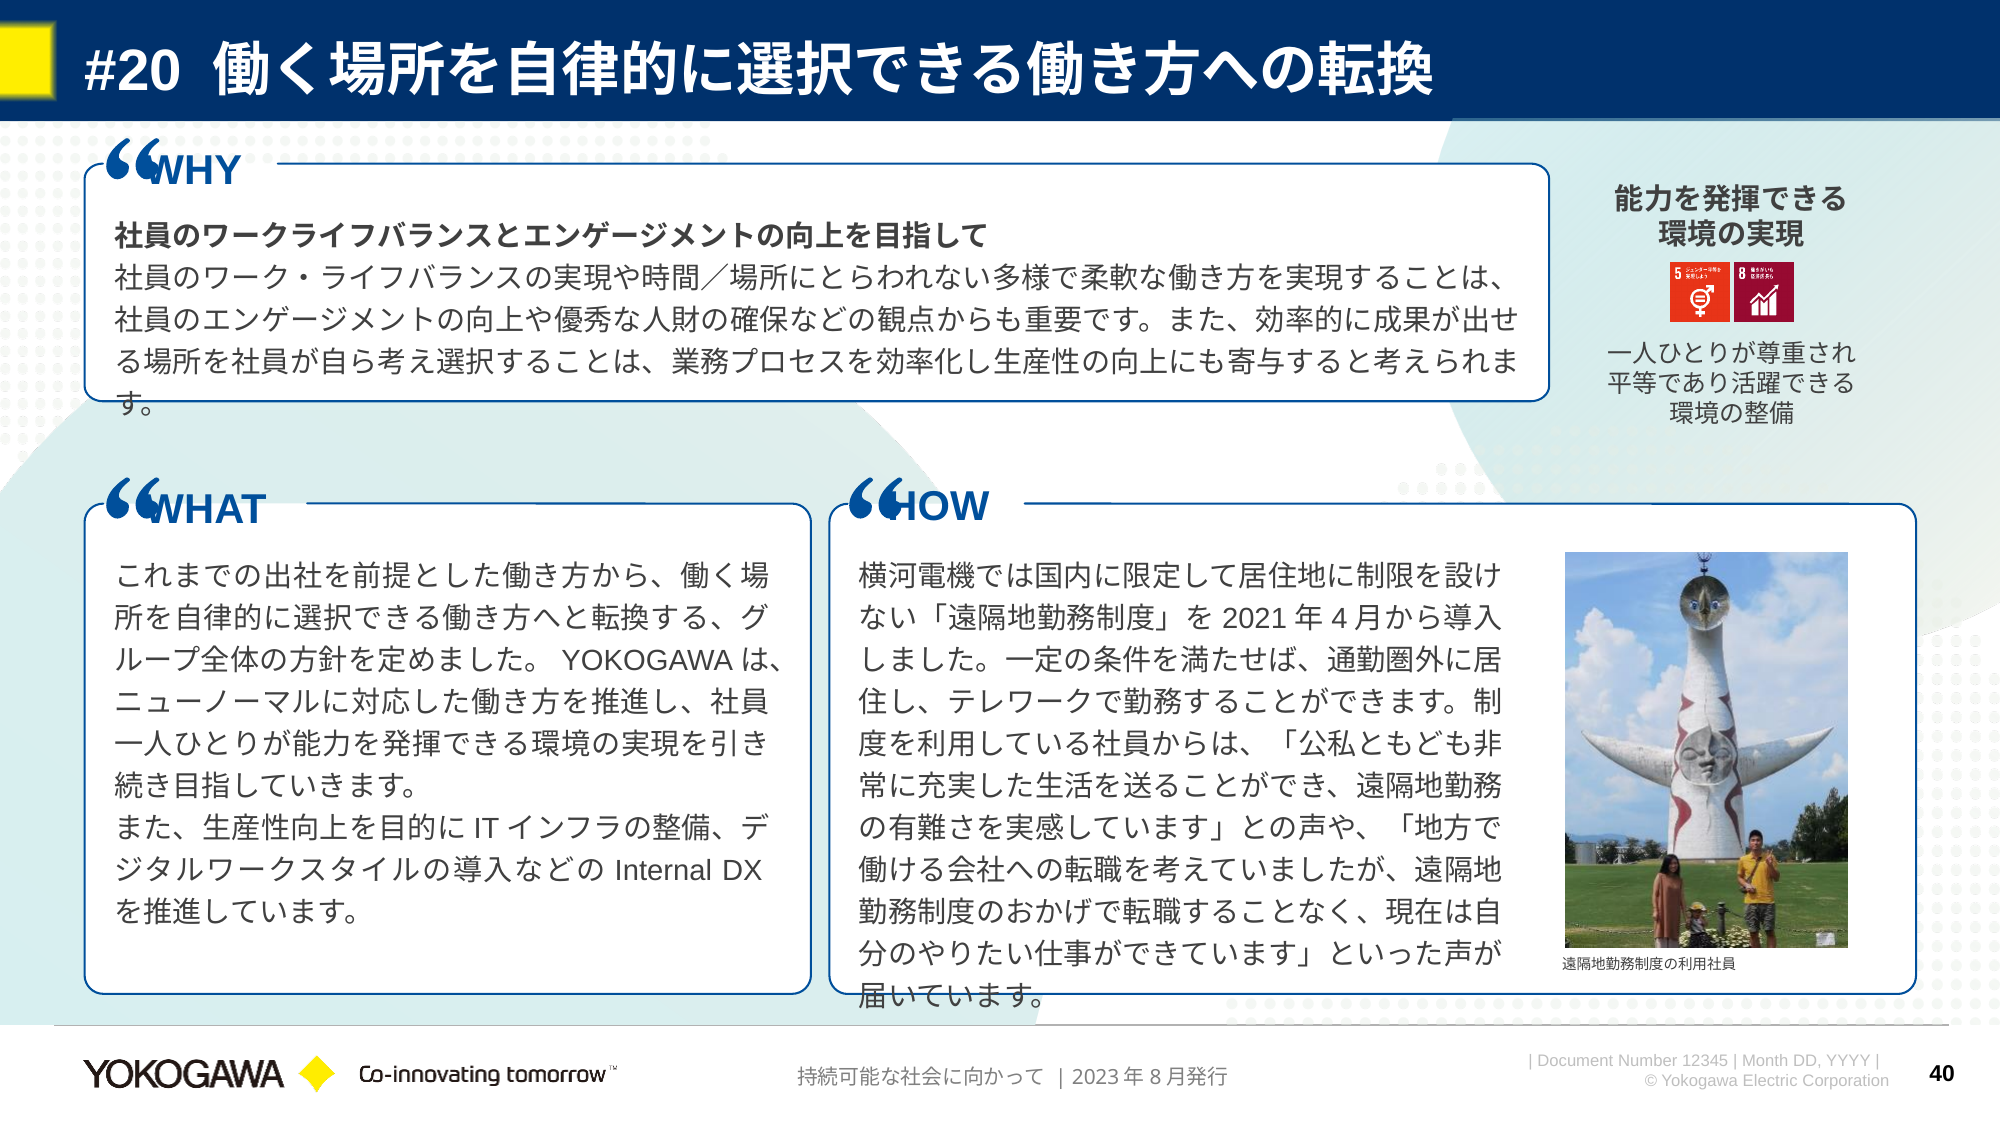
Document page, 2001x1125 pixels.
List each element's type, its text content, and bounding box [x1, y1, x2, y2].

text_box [84, 138, 1550, 402]
title #20 働く場所を自律的に選択できる働き方への転換 [84, 24, 1916, 104]
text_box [1611, 168, 1852, 442]
picture [83, 1055, 617, 1093]
slide_number 40 [1904, 1042, 1970, 1103]
picture [0, 118, 2000, 1025]
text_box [829, 477, 1917, 994]
picture [0, 6, 69, 115]
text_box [84, 477, 811, 994]
